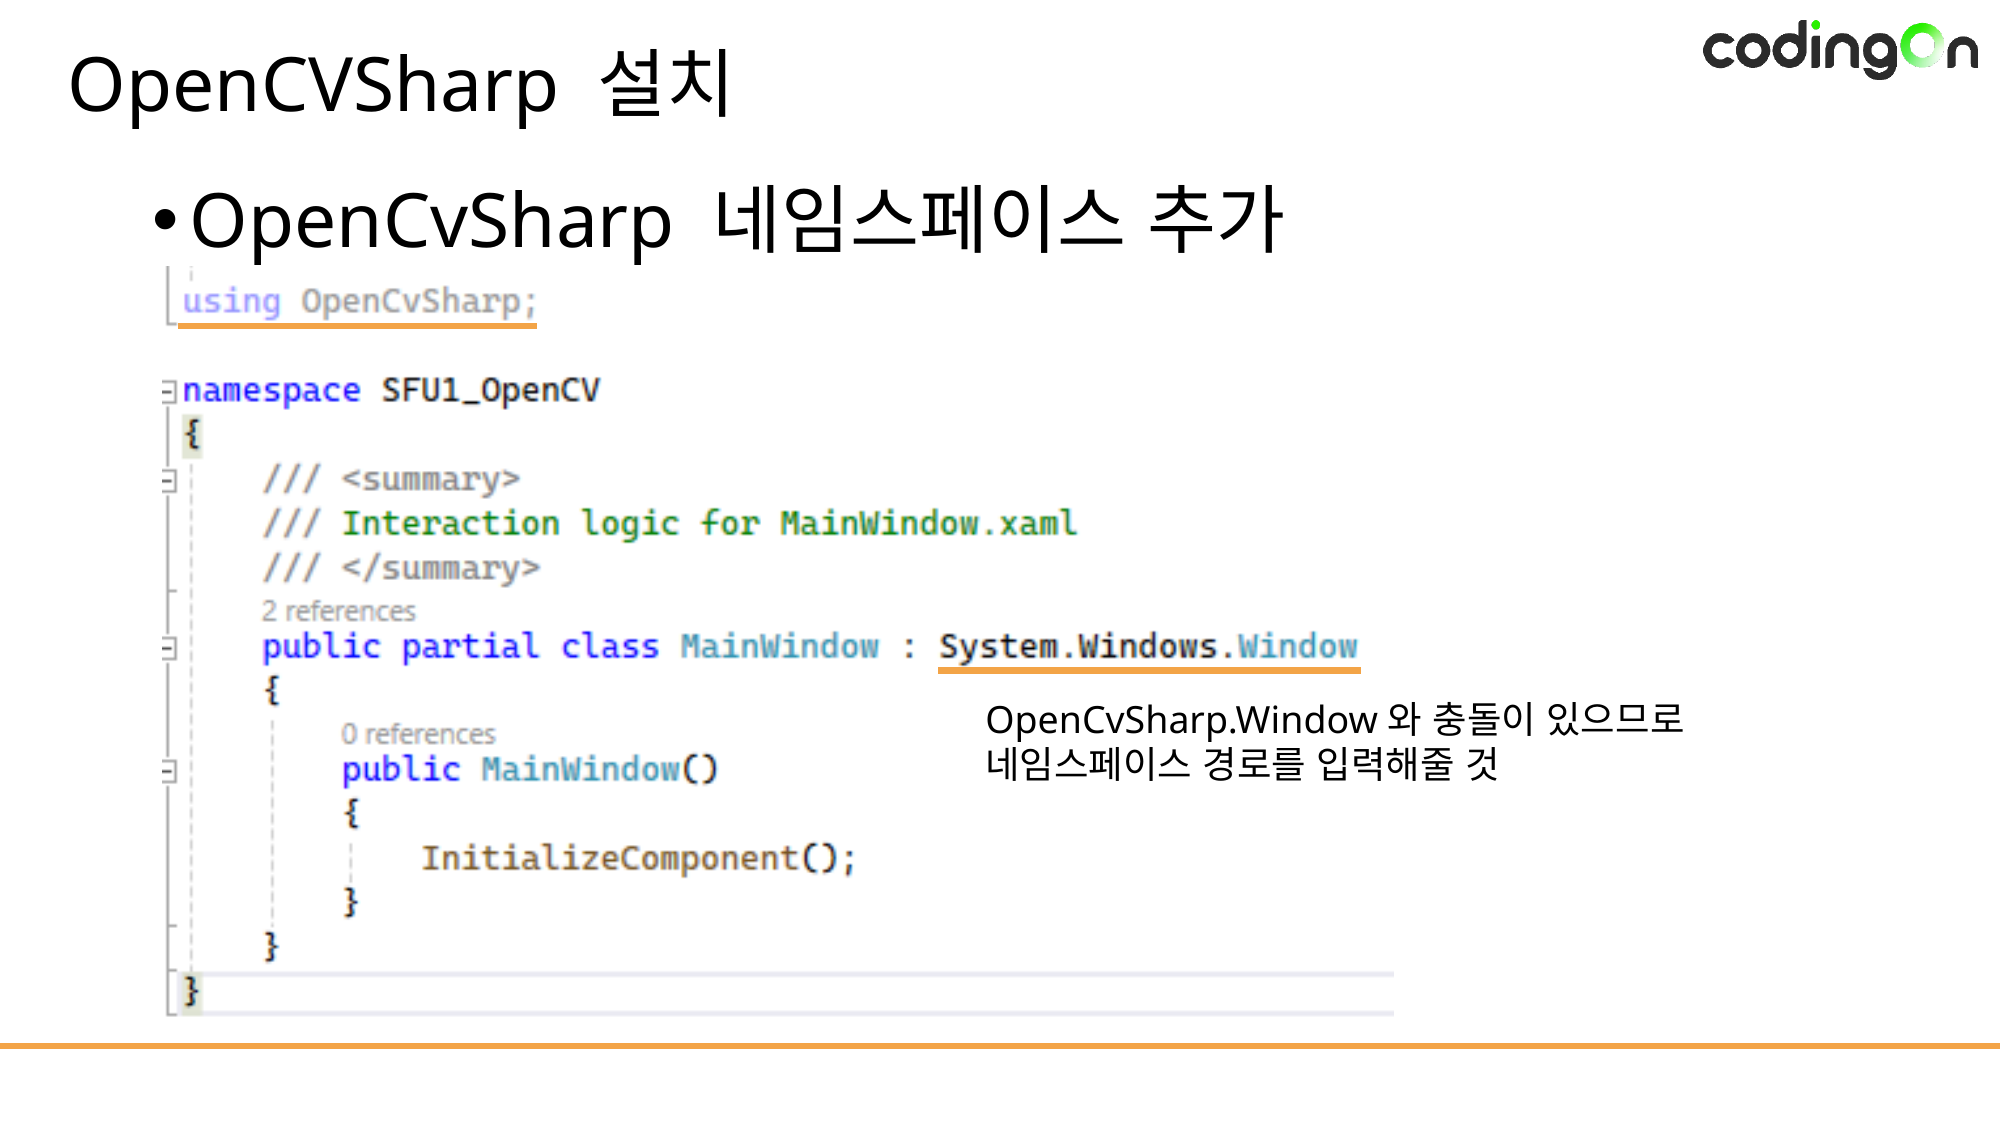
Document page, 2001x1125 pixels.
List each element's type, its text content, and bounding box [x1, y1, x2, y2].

list OpenCvSharp 네임스페이스 추가 [137, 175, 1863, 1012]
title OpenCVSharp 설치 [52, 17, 1492, 157]
text_box OpenCvSharp.Window와 충돌이 있으므로 네임스페이스 경로를 입력해줄 것 [1394, 688, 1710, 794]
picture [1703, 20, 1978, 80]
picture [162, 266, 1394, 1030]
